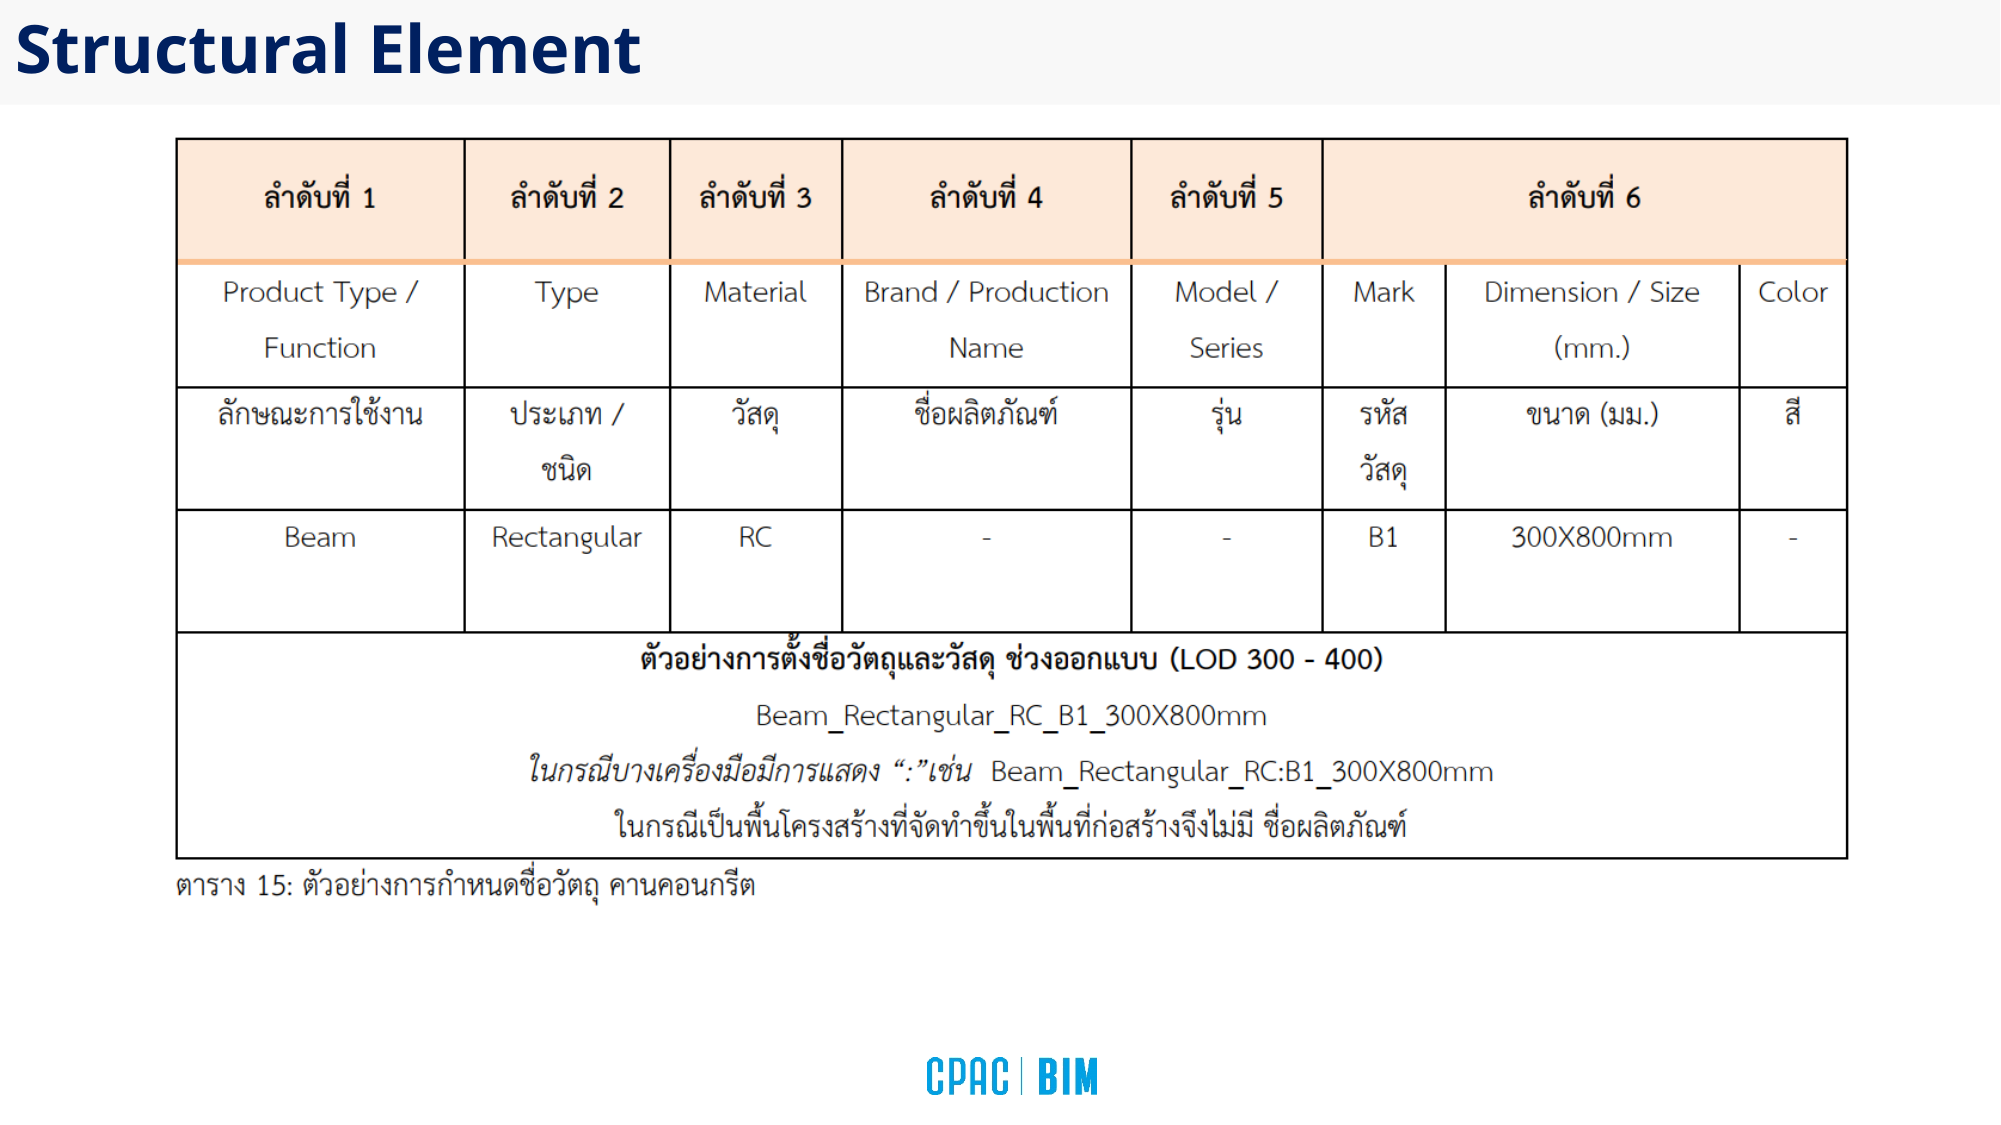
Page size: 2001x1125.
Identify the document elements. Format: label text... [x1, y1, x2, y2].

picture [975, 1085, 981, 1095]
picture [975, 1062, 981, 1080]
text_box Structural Element [0, 0, 2000, 105]
picture [932, 1057, 975, 1095]
picture [981, 1057, 997, 1095]
picture [954, 1062, 961, 1081]
picture [172, 133, 1852, 906]
picture [997, 1057, 1097, 1095]
picture [1082, 1084, 1091, 1095]
